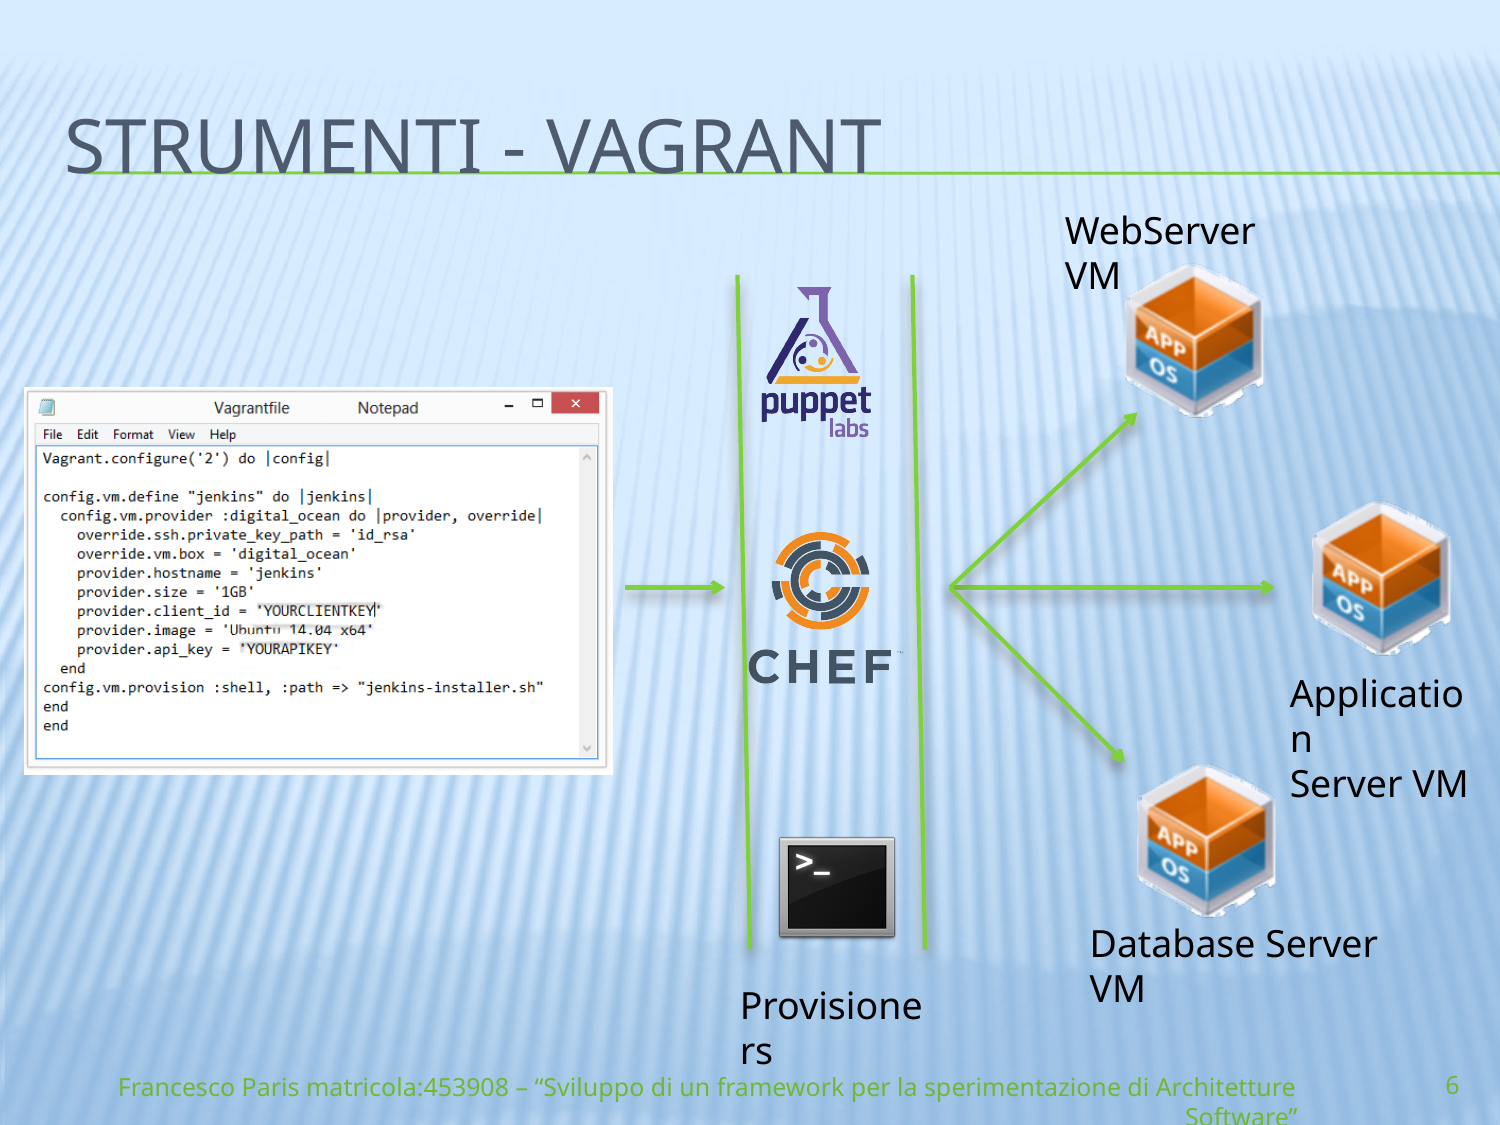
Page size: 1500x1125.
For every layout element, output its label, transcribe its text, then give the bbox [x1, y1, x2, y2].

picture [24, 387, 613, 776]
text_box Francesco Paris matricola:453908 – “Sviluppo di un framework per la sperimentazione di Architetture Software” [99, 1064, 1313, 1125]
title Strumenti - vagrant [50, 75, 1475, 213]
picture [752, 512, 910, 705]
picture [1312, 499, 1452, 657]
picture [751, 287, 911, 451]
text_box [949, 412, 1138, 588]
text_box Application Server VM [1274, 662, 1500, 813]
picture [1137, 762, 1277, 919]
picture [774, 824, 901, 951]
text_box WebServer VM [1050, 199, 1325, 305]
slide_number 6 [1350, 1061, 1475, 1103]
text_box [949, 587, 1126, 763]
text_box Provisioners [724, 974, 950, 1080]
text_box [912, 274, 926, 951]
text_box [737, 274, 751, 951]
picture [1124, 262, 1265, 419]
text_box Database Server VM [1074, 912, 1438, 1018]
